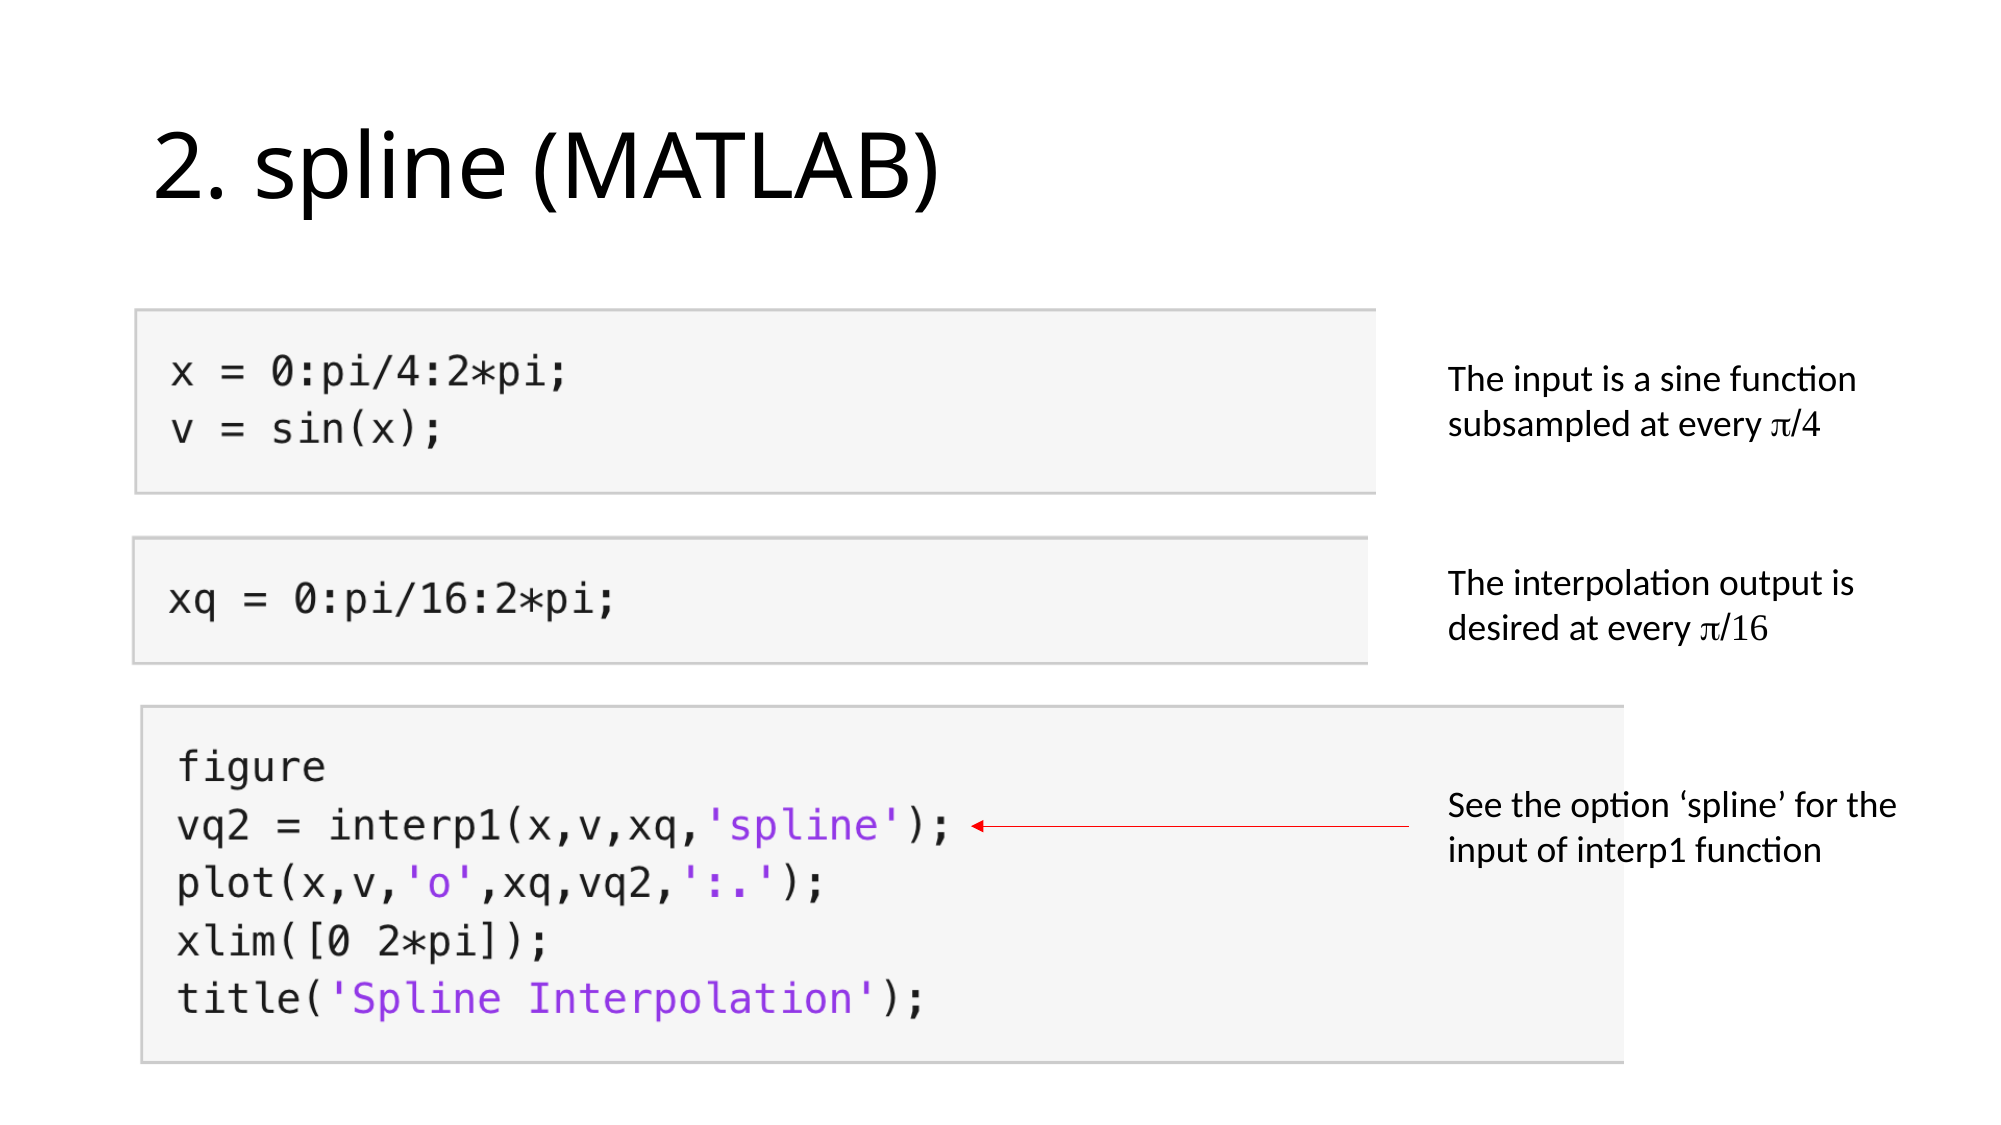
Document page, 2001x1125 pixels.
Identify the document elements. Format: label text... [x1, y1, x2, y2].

text_box See the option ‘spline’ for the input of interp1 function [1624, 773, 1965, 878]
text_box The interpolation output is desired at every p/16 [1433, 550, 1965, 656]
picture [115, 686, 1624, 1085]
title 2. spline (MATLAB) [137, 59, 1863, 278]
picture [106, 277, 1376, 522]
picture [115, 523, 1368, 685]
text_box The input is a sine function subsampled at every p/4 [1433, 346, 1965, 451]
